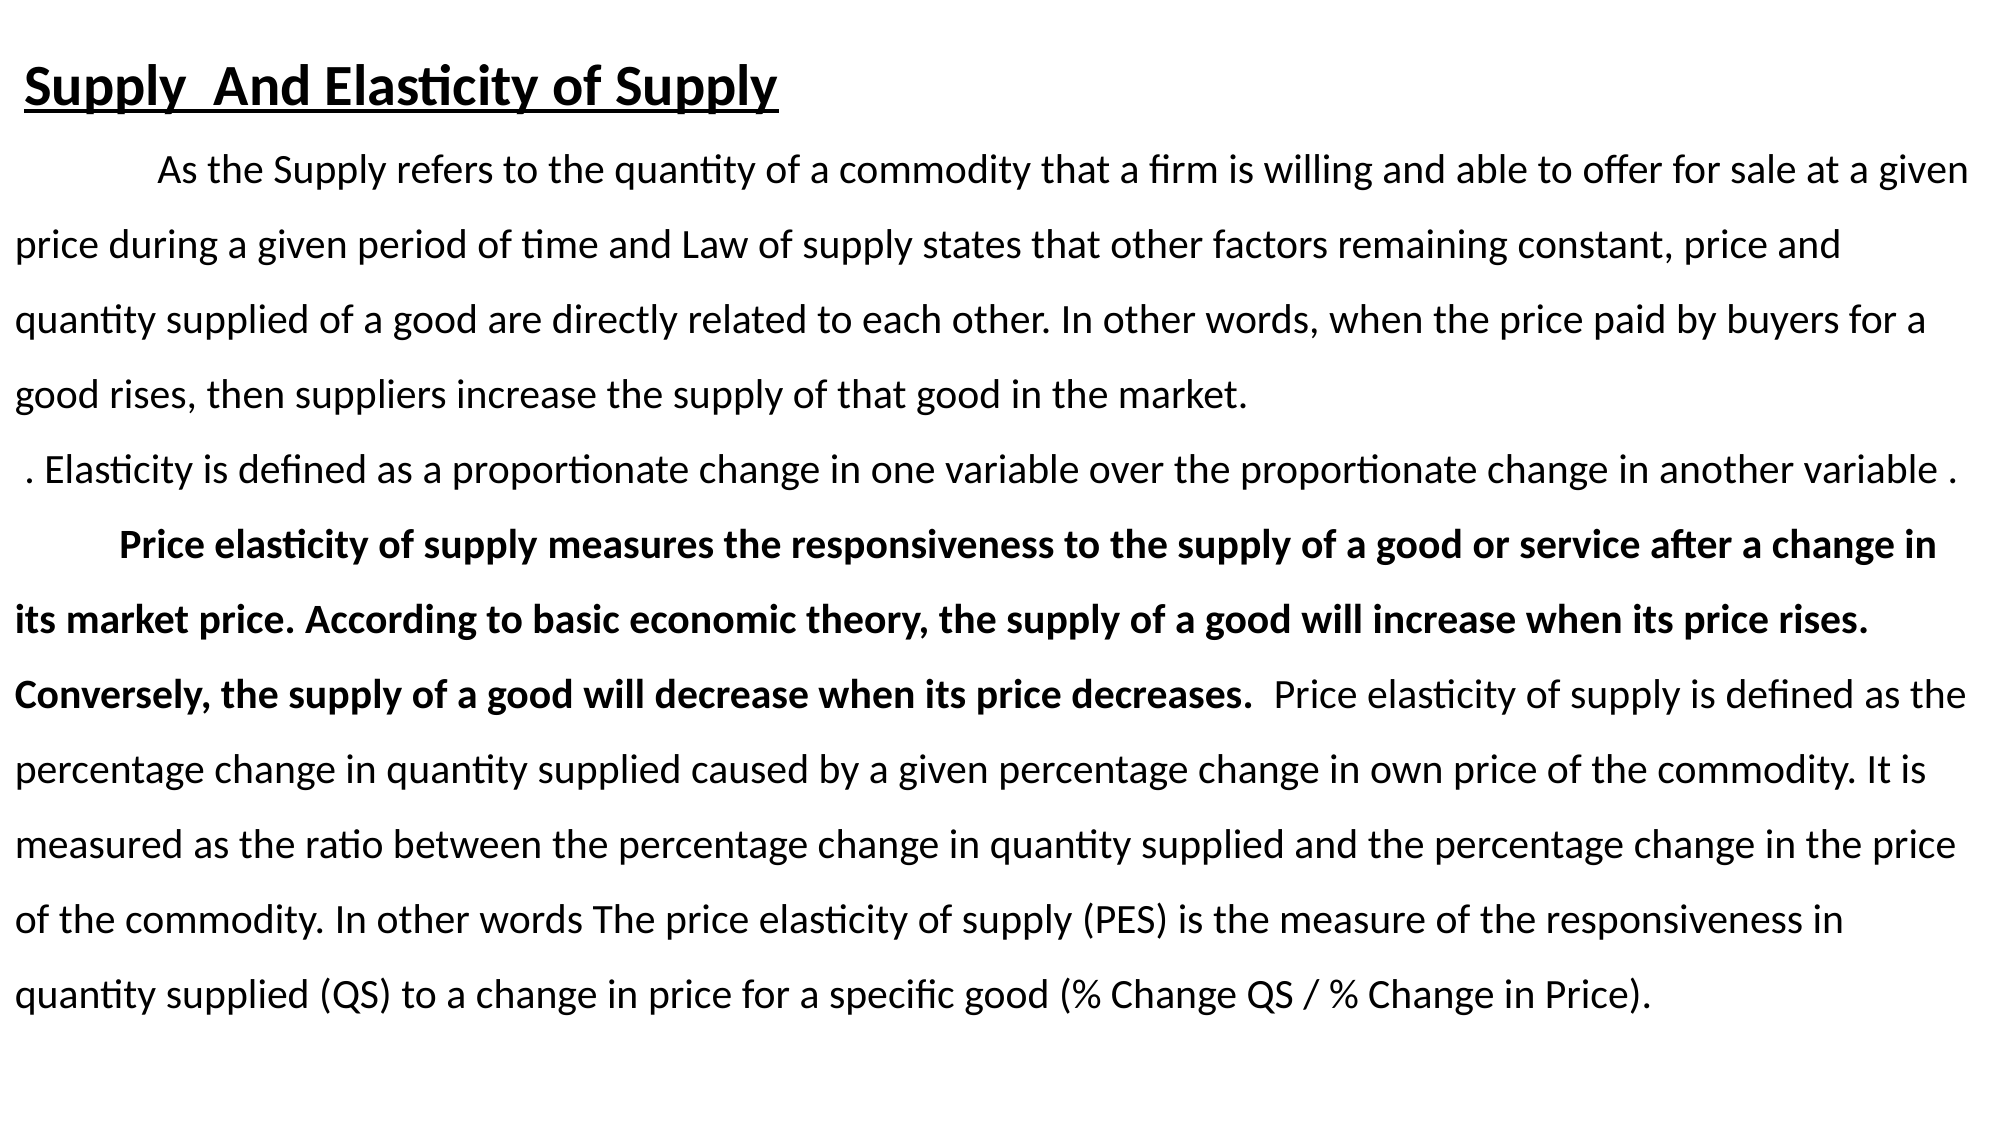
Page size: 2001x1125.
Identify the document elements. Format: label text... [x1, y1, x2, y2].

text_box Supply And Elasticity of Supply As the Supply refers to the quantity of a commodity that a firm is willing and able to offer for sale at a given price during a given period of time and Law of supply states that other factors remaining constant, price and quantity supplied of a good are directly related to each other. In other words, when the price paid by buyers for a good rises, then suppliers increase the supply of that good in the market. . Elasticity is defined as a proportionate change in one variable over the proportionate change in another variable . Price elasticity of supply measures the responsiveness to the supply of a good or service after a change in its market price. According to basic economic theory, the supply of a good will increase when its price rises. Conversely, the supply of a good will decrease when its price decreases. Price elasticity of supply is defined as the percentage change in quantity supplied caused by a given percentage change in own price of the commodity. It is measured as the ratio between the percentage change in quantity supplied and the percentage change in the price of the commodity. In other words The price elasticity of supply (PES) is the measure of the responsiveness in quantity supplied (QS) to a change in price for a specific good (% Change QS / % Change in Price). [0, 4, 2000, 1025]
